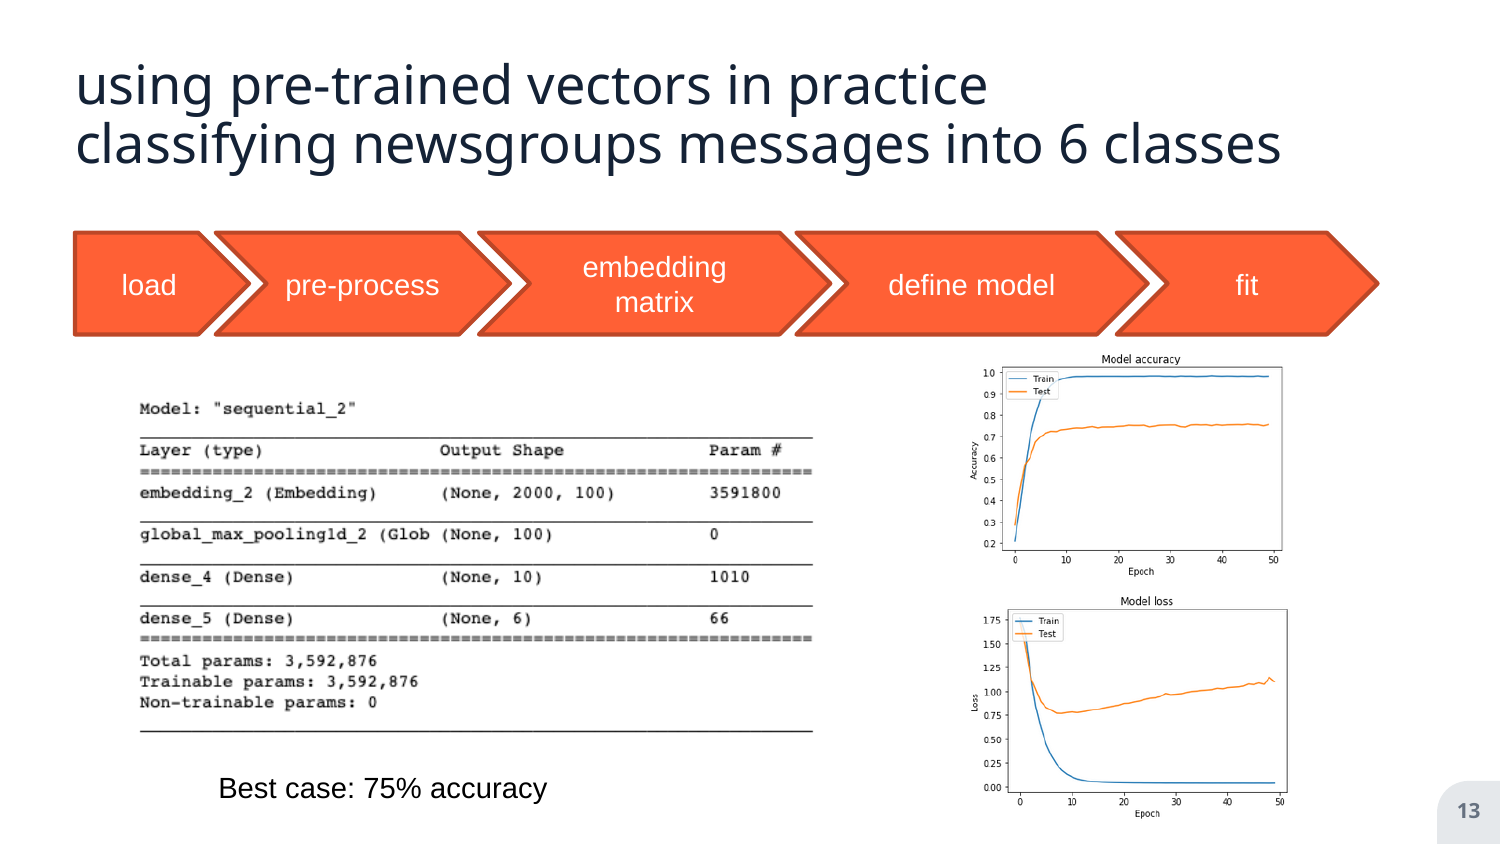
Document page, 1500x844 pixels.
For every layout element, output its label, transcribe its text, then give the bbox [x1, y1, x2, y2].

picture [959, 350, 1297, 825]
picture [132, 392, 831, 742]
title using pre-trained vectors in practice classifying newsgroups messages into 6 classes [75, 0, 1438, 233]
slide_number 13 [1437, 780, 1500, 844]
text_box pre-process [213, 230, 513, 337]
text_box fit [1114, 230, 1380, 337]
text_box embedding matrix [477, 230, 833, 337]
text_box Best case: 75% accuracy [203, 761, 595, 812]
text_box define model [794, 230, 1150, 337]
text_box load [72, 230, 252, 337]
